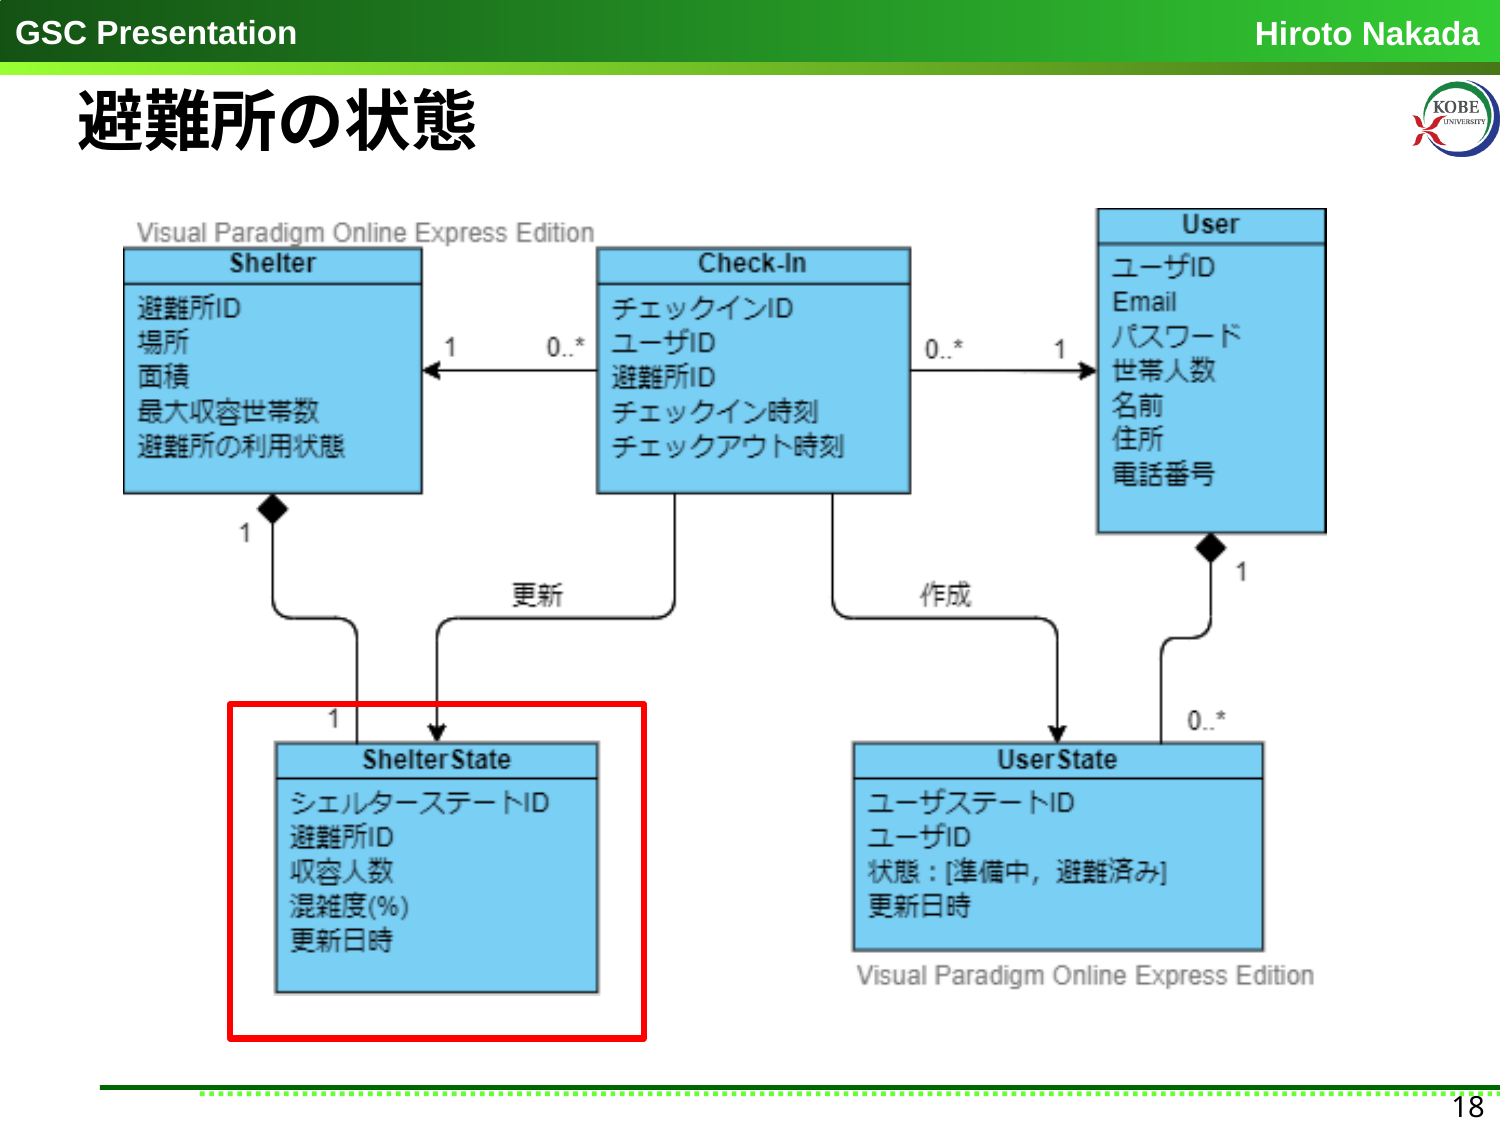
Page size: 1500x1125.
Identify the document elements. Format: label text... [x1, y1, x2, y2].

text_box [228, 1005, 646, 1041]
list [123, 207, 1327, 997]
slide_number 18 [1187, 1081, 1500, 1125]
picture [1412, 80, 1500, 157]
title 避難所の状態 [62, 75, 1350, 163]
